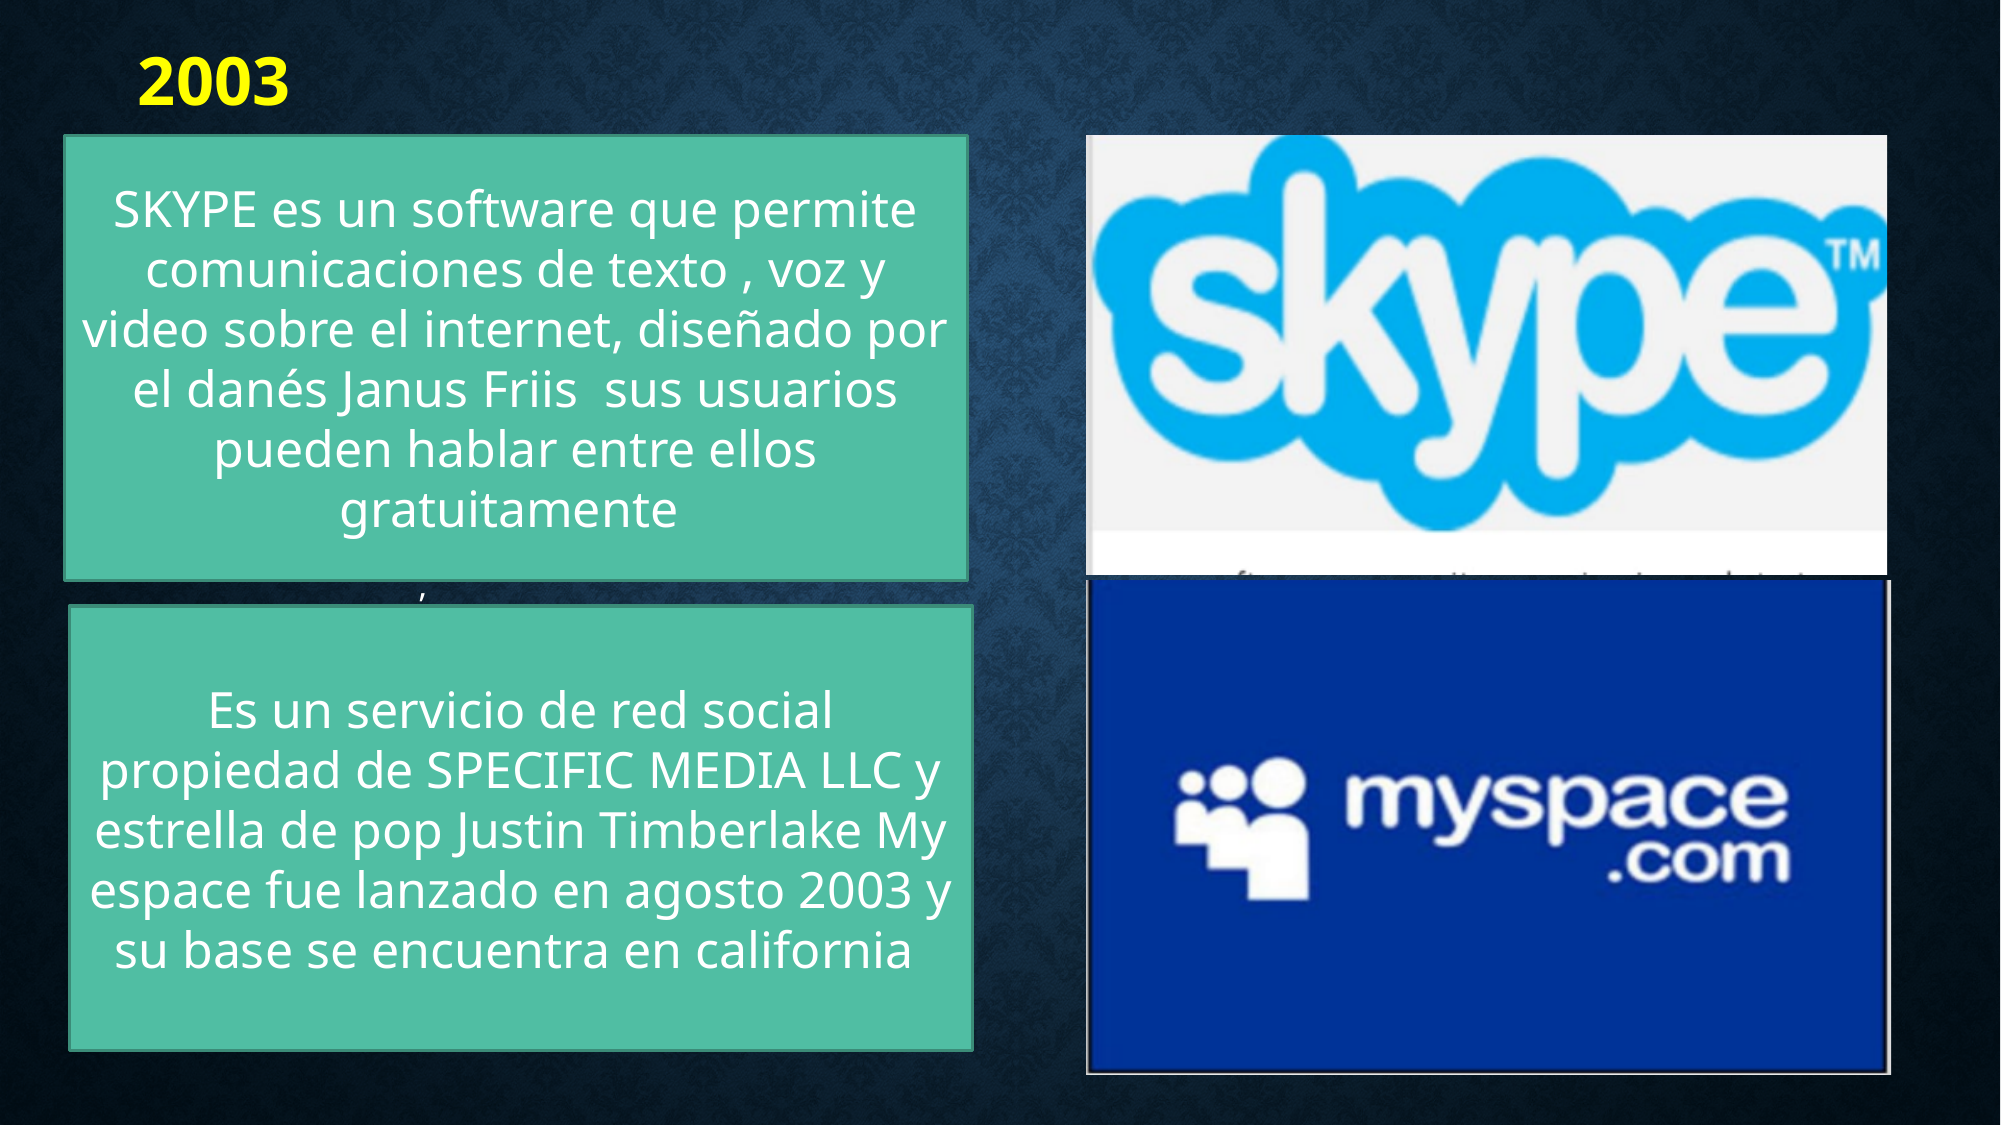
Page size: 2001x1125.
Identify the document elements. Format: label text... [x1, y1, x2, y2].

list , [149, 582, 696, 604]
picture [1149, 169, 1839, 482]
picture [1824, 237, 1881, 272]
title 2003 [6, 0, 423, 179]
picture [1317, 134, 1888, 227]
picture [1085, 134, 1888, 575]
picture [1085, 579, 1892, 1076]
text_box SKYPE es un software que permite comunicaciones de texto , voz y video sobre el internet, diseñado por el danés Janus Friis sus usuarios pueden hablar entre ellos gratuitamente [63, 134, 969, 582]
text_box Es un servicio de red social propiedad de SPECIFIC MEDIA LLC y estrella de pop Justin Timberlake My espace fue lanzado en agosto 2003 y su base se encuentra en california [68, 604, 974, 1052]
